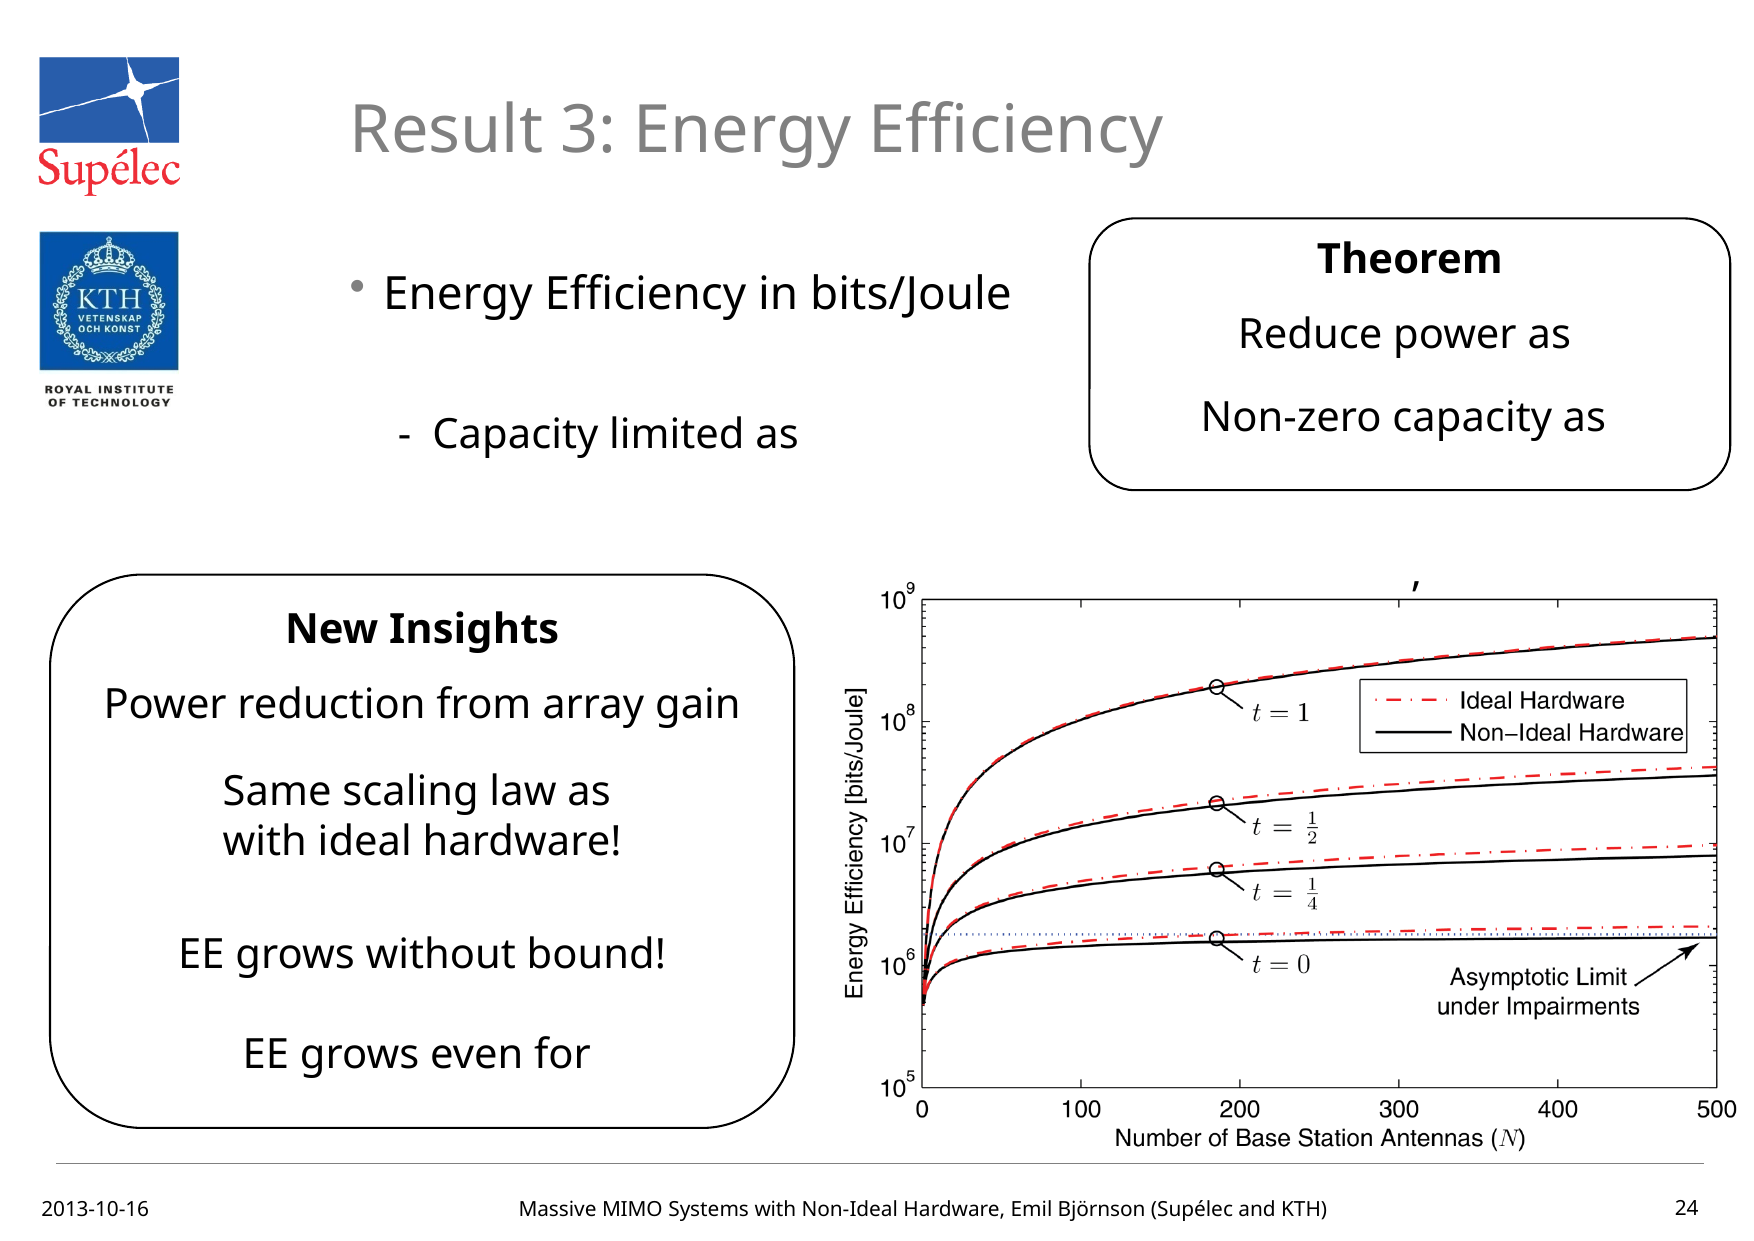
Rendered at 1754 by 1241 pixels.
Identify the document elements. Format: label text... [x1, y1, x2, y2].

title Result 3: Energy Efficiency [349, 22, 1663, 230]
footer Massive MIMO Systems with Non-Ideal Hardware, Emil Björnson (Supélec and KTH) [354, 1175, 1492, 1241]
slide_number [26, 1175, 206, 1241]
picture [841, 579, 1737, 1152]
picture [38, 57, 180, 196]
slide_number 24 [1627, 1175, 1714, 1241]
picture [39, 231, 179, 408]
